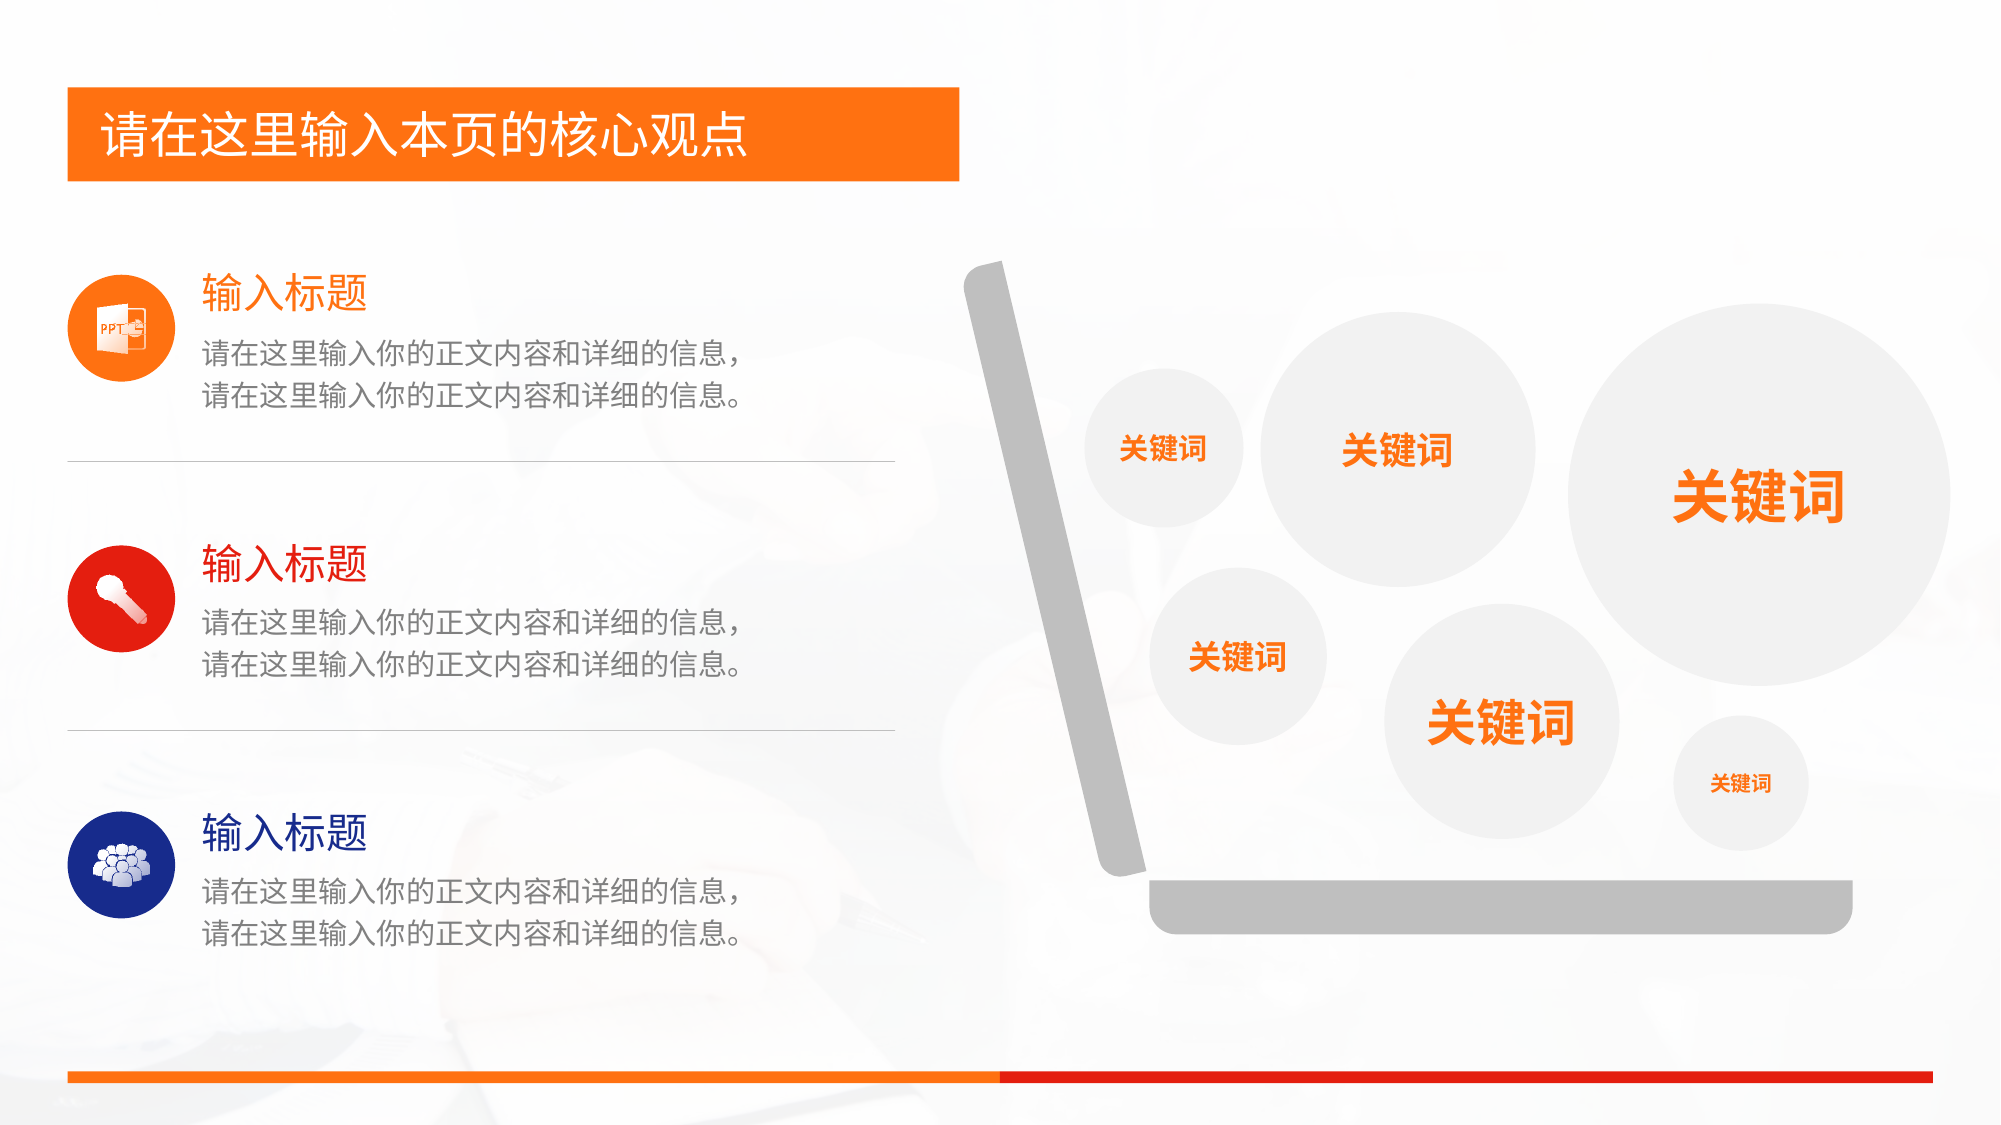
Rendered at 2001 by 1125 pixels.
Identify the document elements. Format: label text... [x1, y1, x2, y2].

text_box [67, 811, 176, 919]
text_box 请在这里输入你的正文内容和详细的信息，请在这里输入你的正文内容和详细的信息。 [186, 589, 789, 689]
text_box 输入标题 [186, 799, 384, 858]
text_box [1030, 257, 1951, 935]
text_box 输入标题 [186, 259, 384, 320]
text_box [96, 574, 147, 624]
text_box 请在这里输入本页的核心观点 [84, 95, 895, 171]
text_box [67, 86, 960, 182]
text_box [67, 274, 176, 382]
text_box 输入标题 [186, 530, 384, 589]
text_box [97, 303, 146, 354]
text_box [999, 1070, 1934, 1084]
text_box 请在这里输入你的正文内容和详细的信息，请在这里输入你的正文内容和详细的信息。 [186, 320, 791, 420]
text_box [93, 843, 150, 887]
text_box [67, 1070, 999, 1084]
text_box 请在这里输入你的正文内容和详细的信息，请在这里输入你的正文内容和详细的信息。 [186, 858, 791, 958]
text_box [67, 545, 176, 653]
